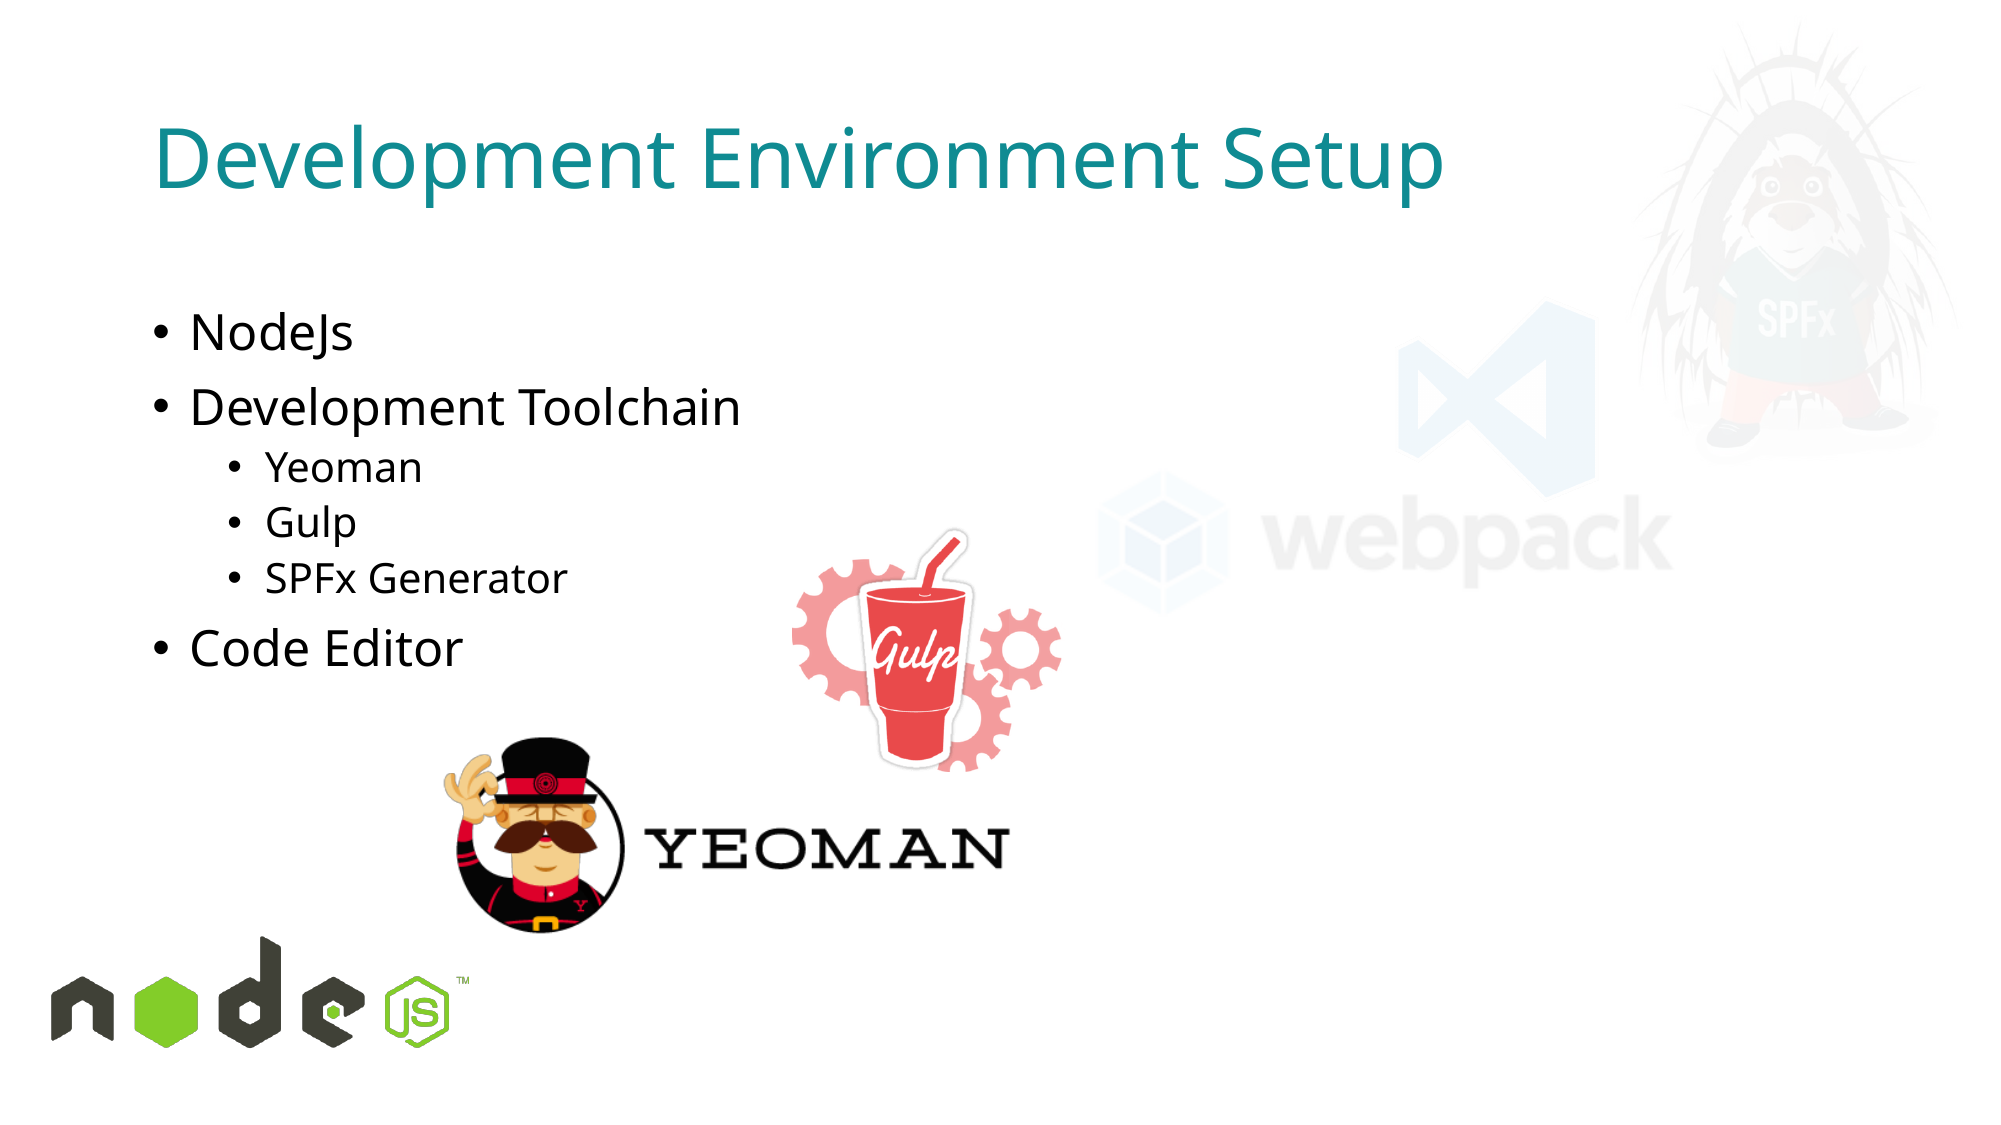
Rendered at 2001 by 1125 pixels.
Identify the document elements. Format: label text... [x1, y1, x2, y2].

text_box Development Environment Setup [137, 53, 1482, 271]
picture [39, 7, 2000, 1101]
list NodeJs Development Toolchain Yeoman Gulp SPFx Generator Code Editor [137, 299, 1344, 883]
list NodeJs Development Toolchain Yeoman Gulp SPFx Generator Code Editor [475, 490, 1863, 1014]
